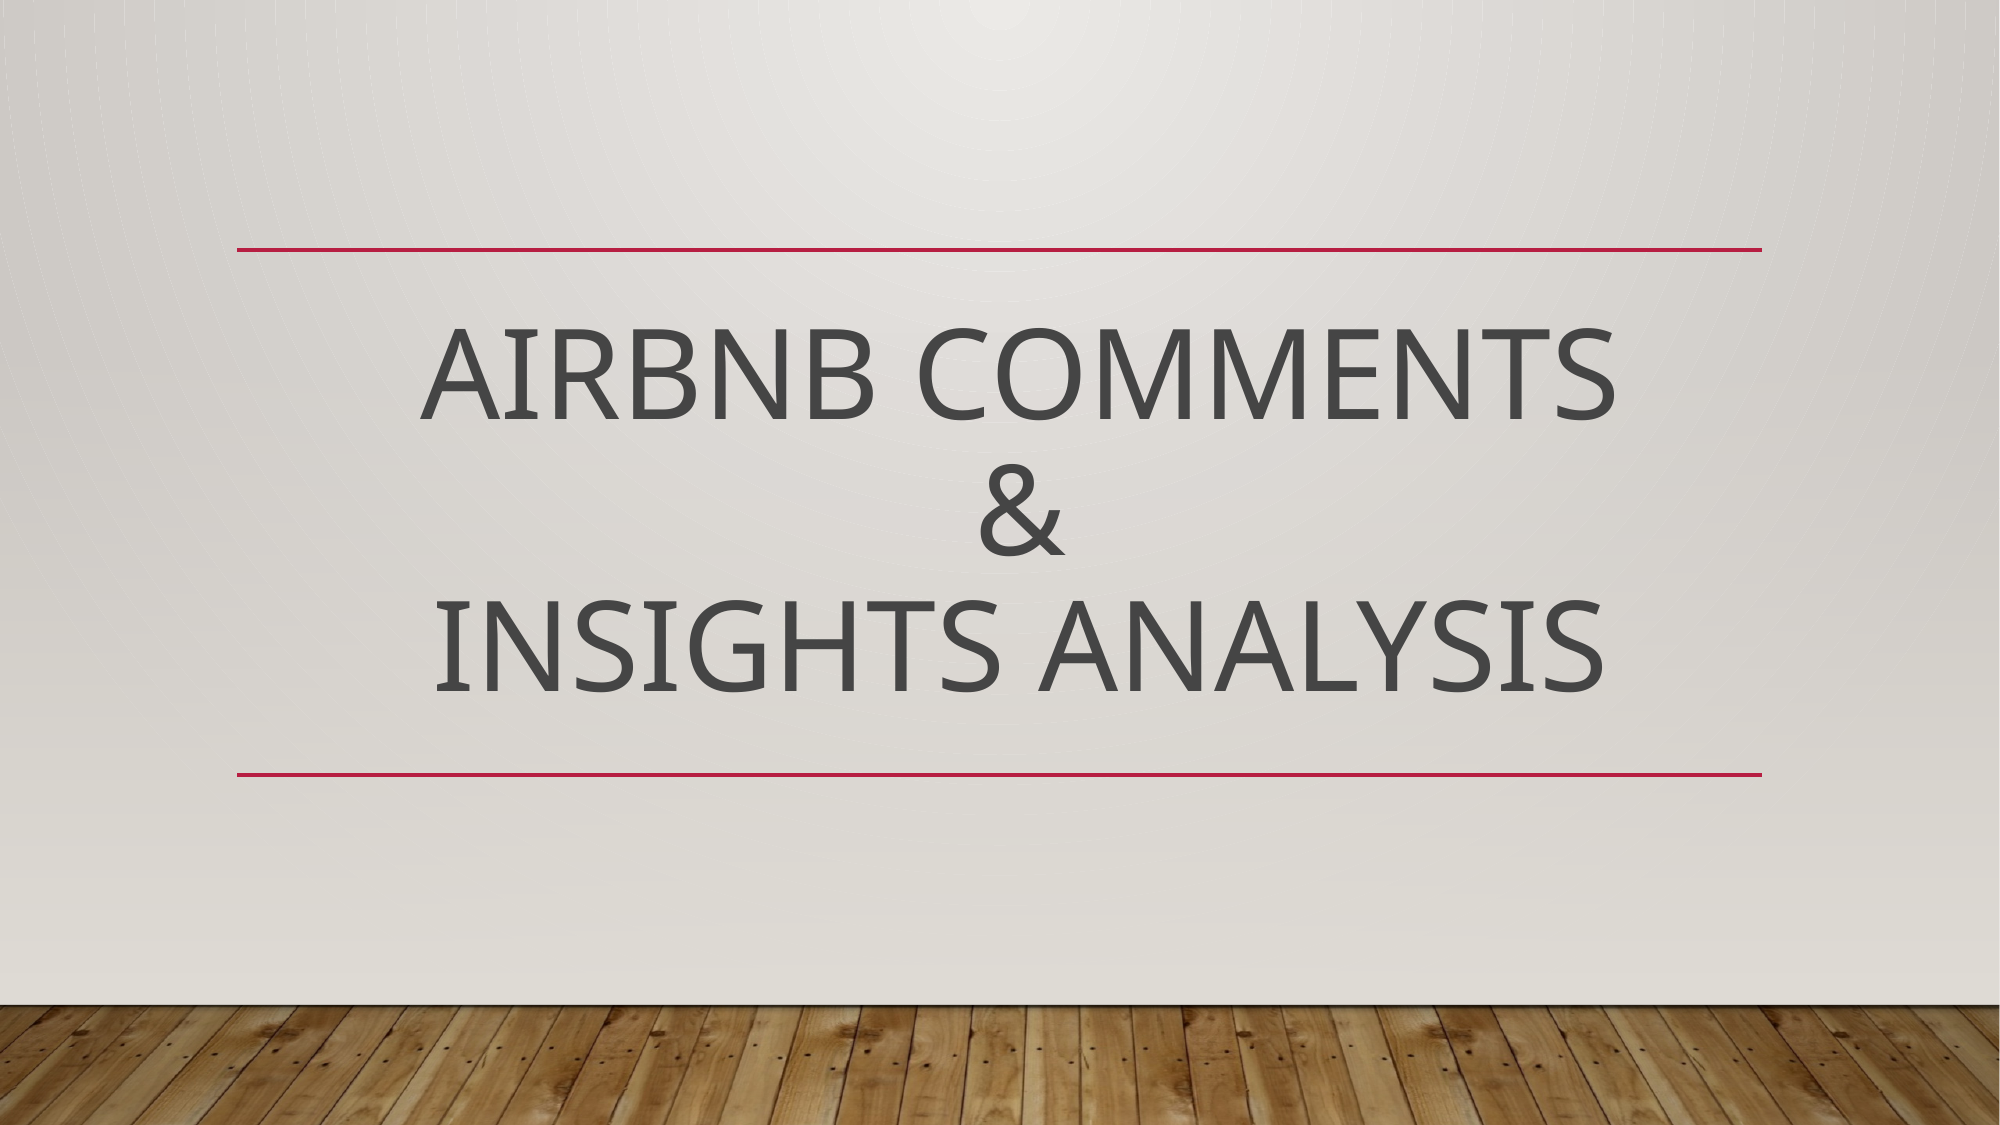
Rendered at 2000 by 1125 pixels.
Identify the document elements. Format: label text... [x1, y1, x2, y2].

picture [0, 1005, 2000, 1125]
title Airbnb comments & INSIGHTS ANALYSIS [274, 302, 1767, 719]
